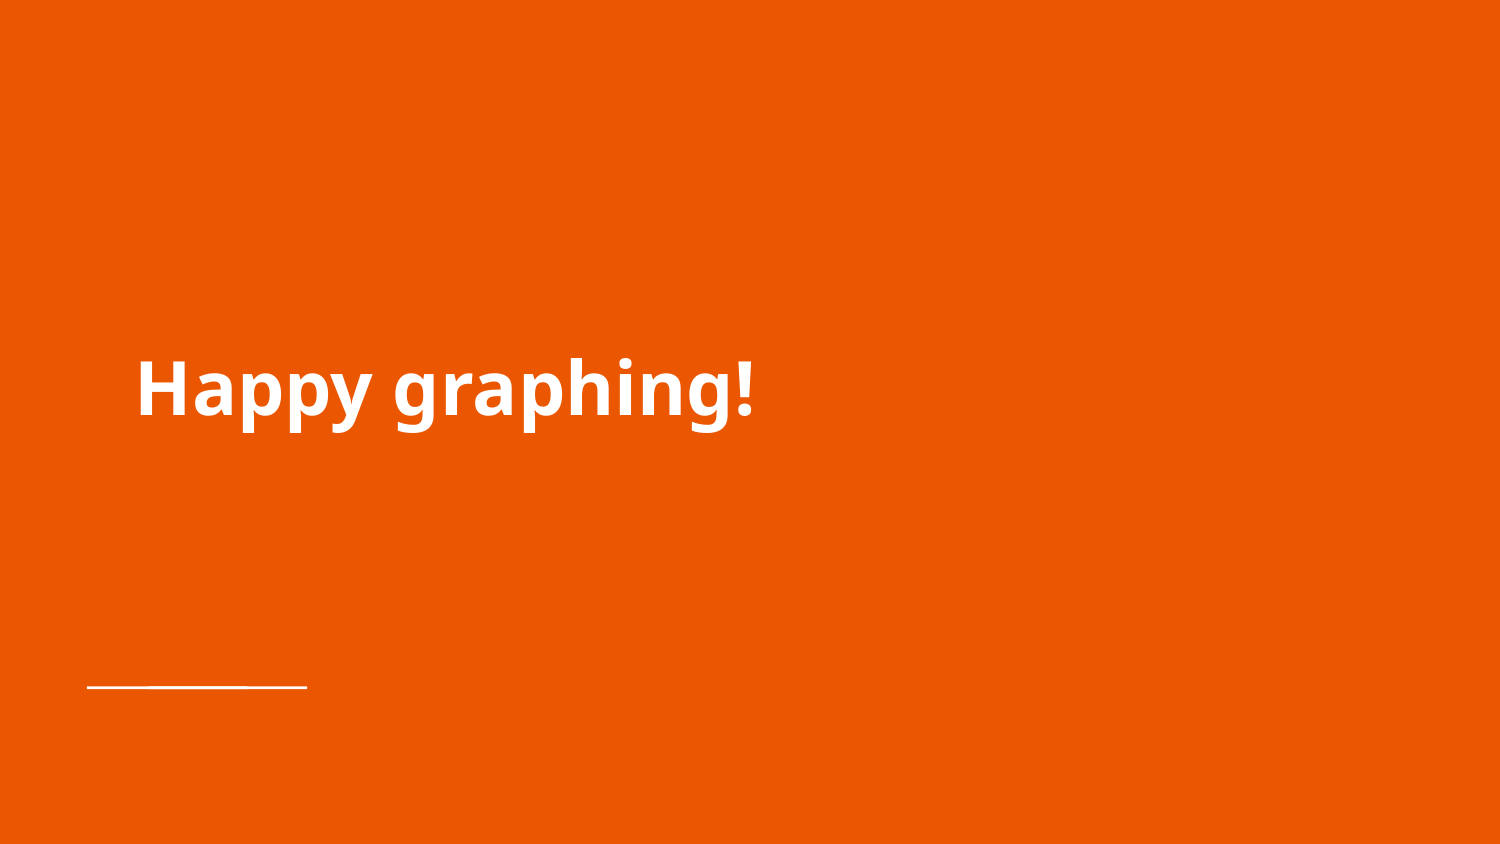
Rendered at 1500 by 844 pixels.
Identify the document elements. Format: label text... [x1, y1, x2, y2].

title Happy graphing! [119, 141, 1272, 632]
